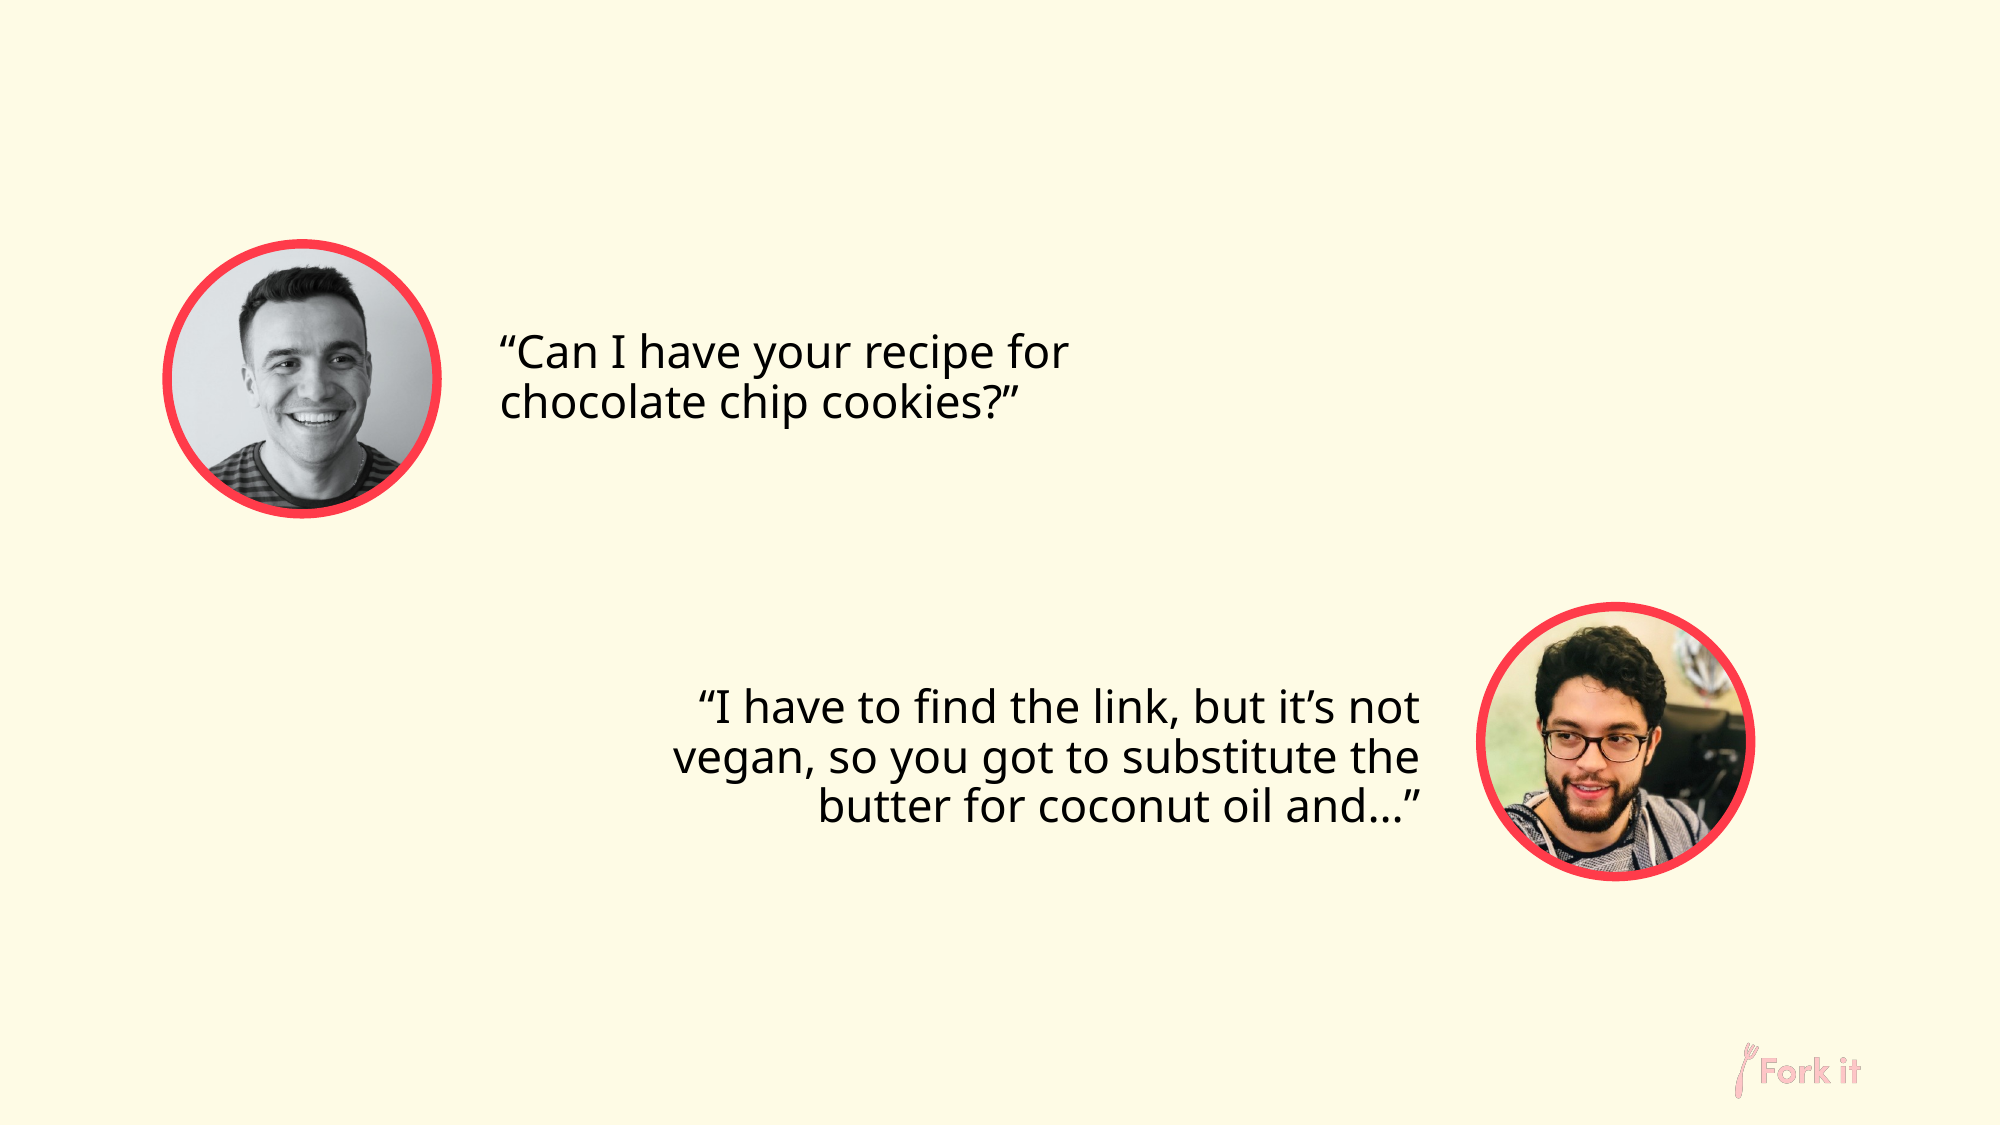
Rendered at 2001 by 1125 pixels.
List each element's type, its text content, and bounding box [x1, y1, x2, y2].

picture [1480, 606, 1751, 877]
text_box “I have to find the link, but it’s not vegan, so you got to substitute the butter for coconut oil and…” [544, 606, 1436, 911]
picture [167, 243, 438, 514]
title “Can I have your recipe for chocolate chip cookies?” [484, 270, 1290, 488]
